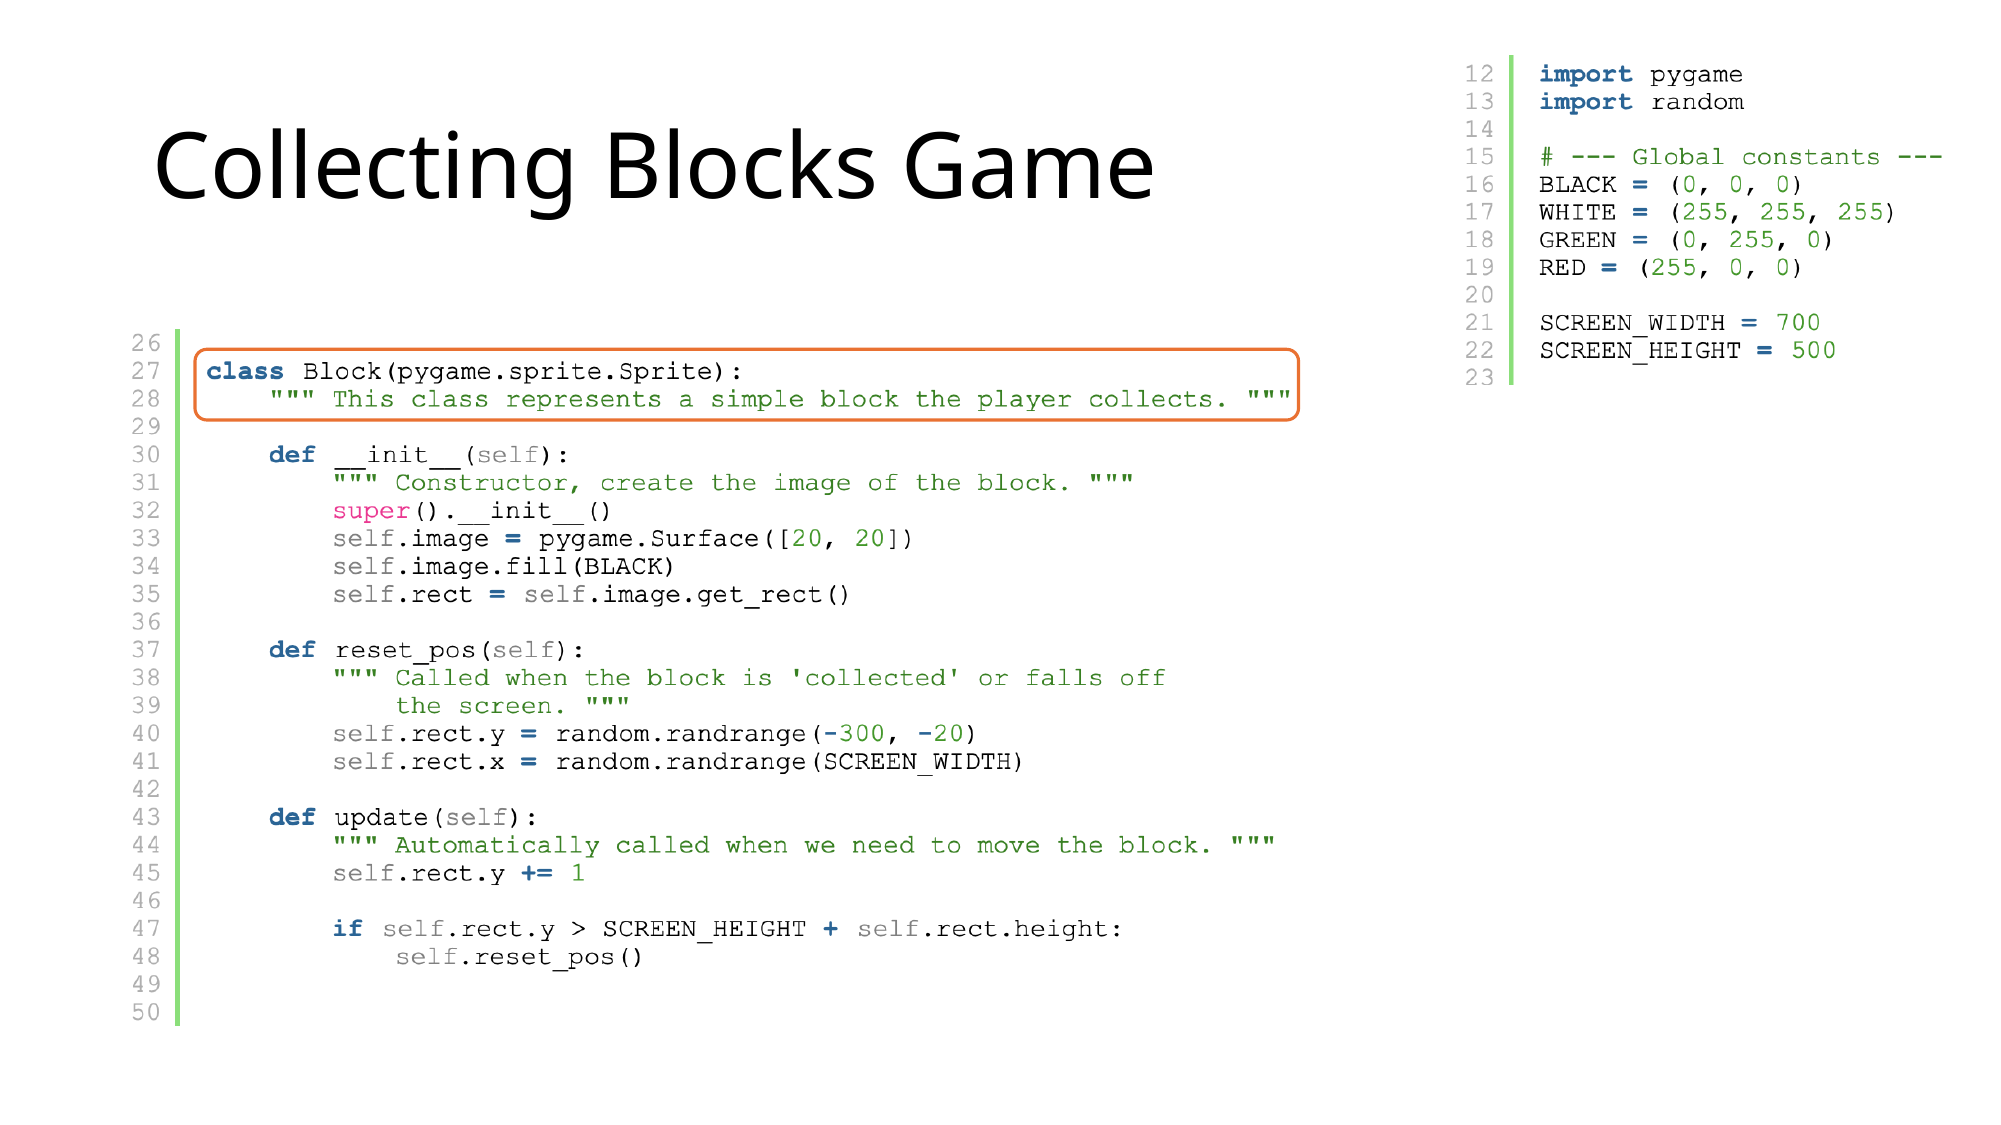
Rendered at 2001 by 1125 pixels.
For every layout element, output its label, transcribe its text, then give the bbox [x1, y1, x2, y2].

title Collecting Blocks Game [137, 59, 1445, 278]
picture [1445, 55, 1946, 385]
picture [87, 328, 1364, 1027]
